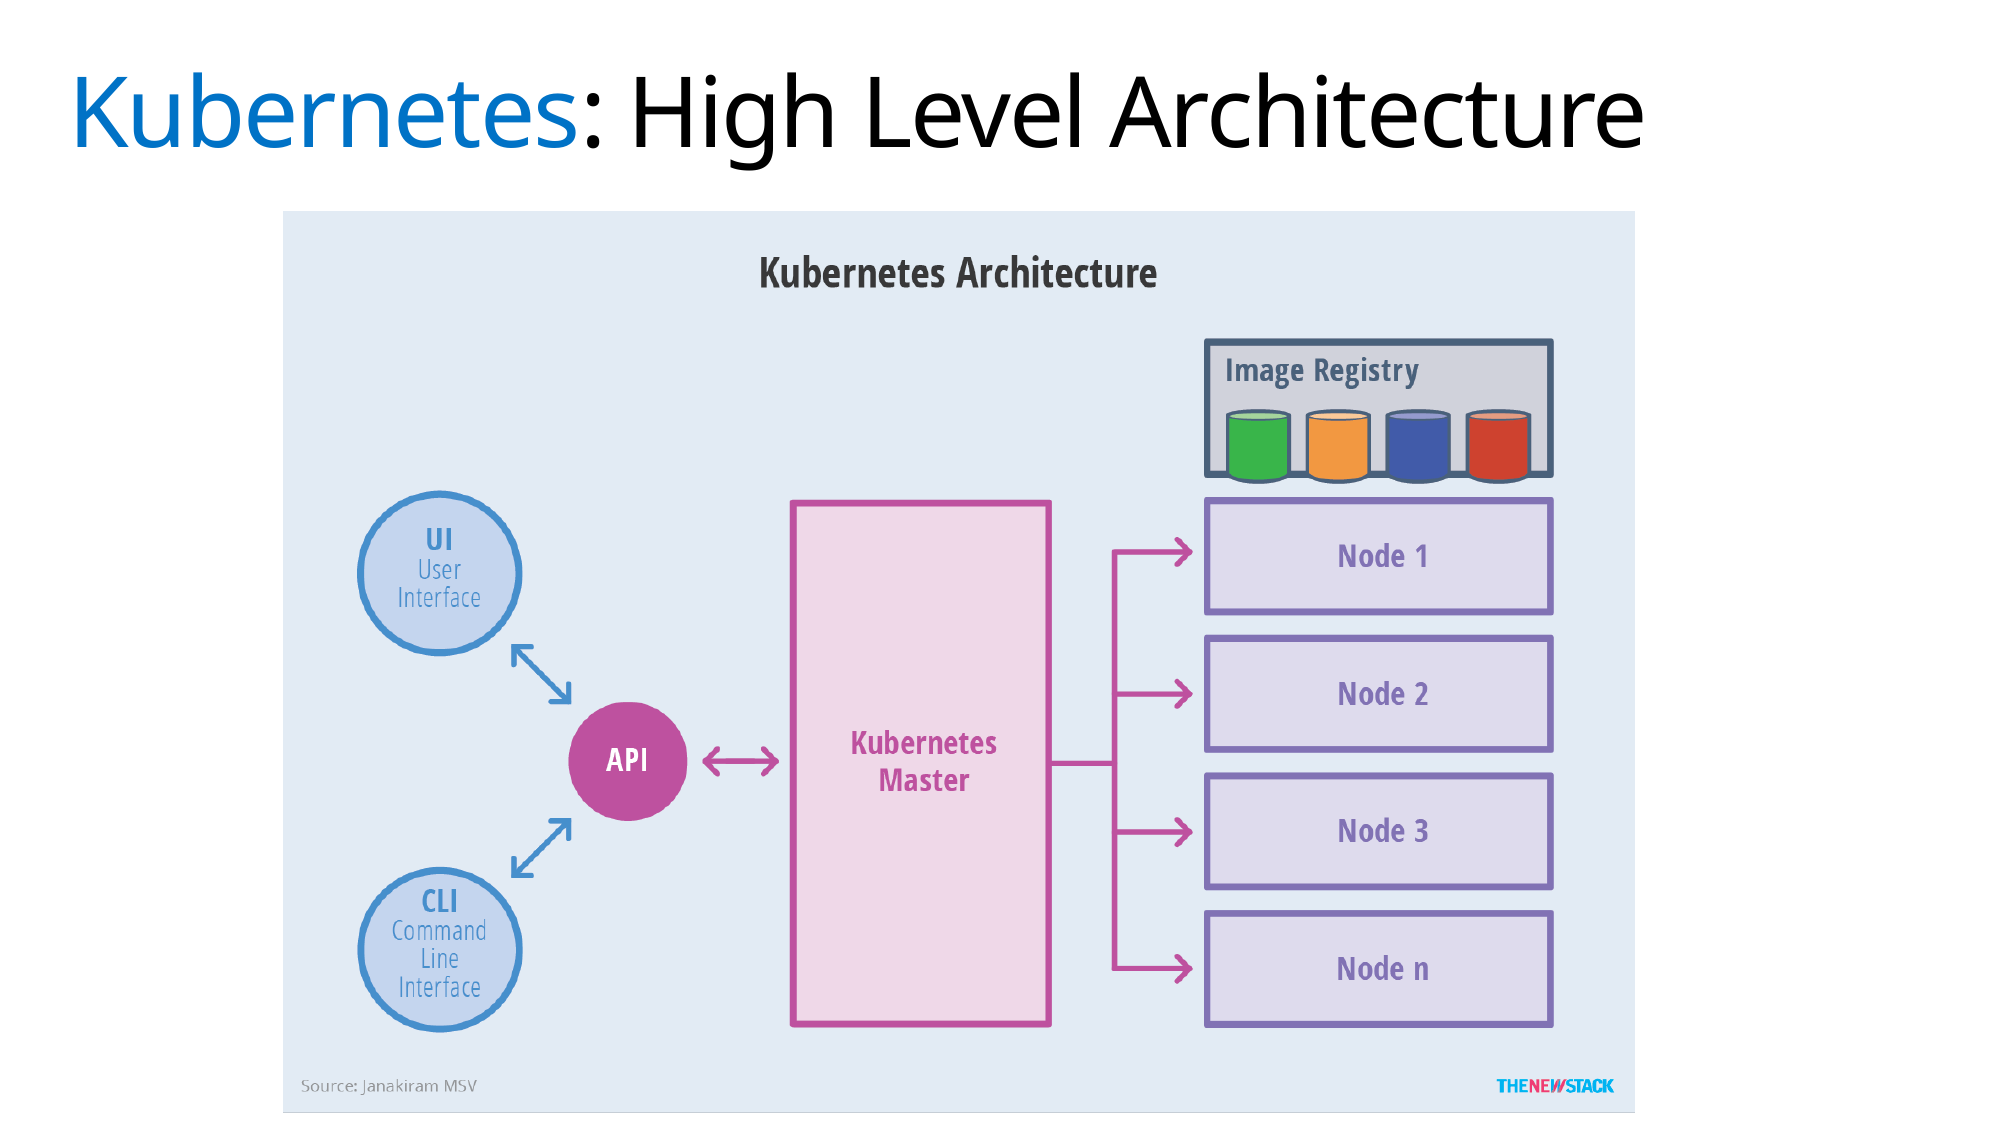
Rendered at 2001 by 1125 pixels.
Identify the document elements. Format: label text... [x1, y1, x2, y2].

title Kubernetes: High Level Architecture [44, 47, 1957, 196]
picture [283, 211, 1635, 1114]
